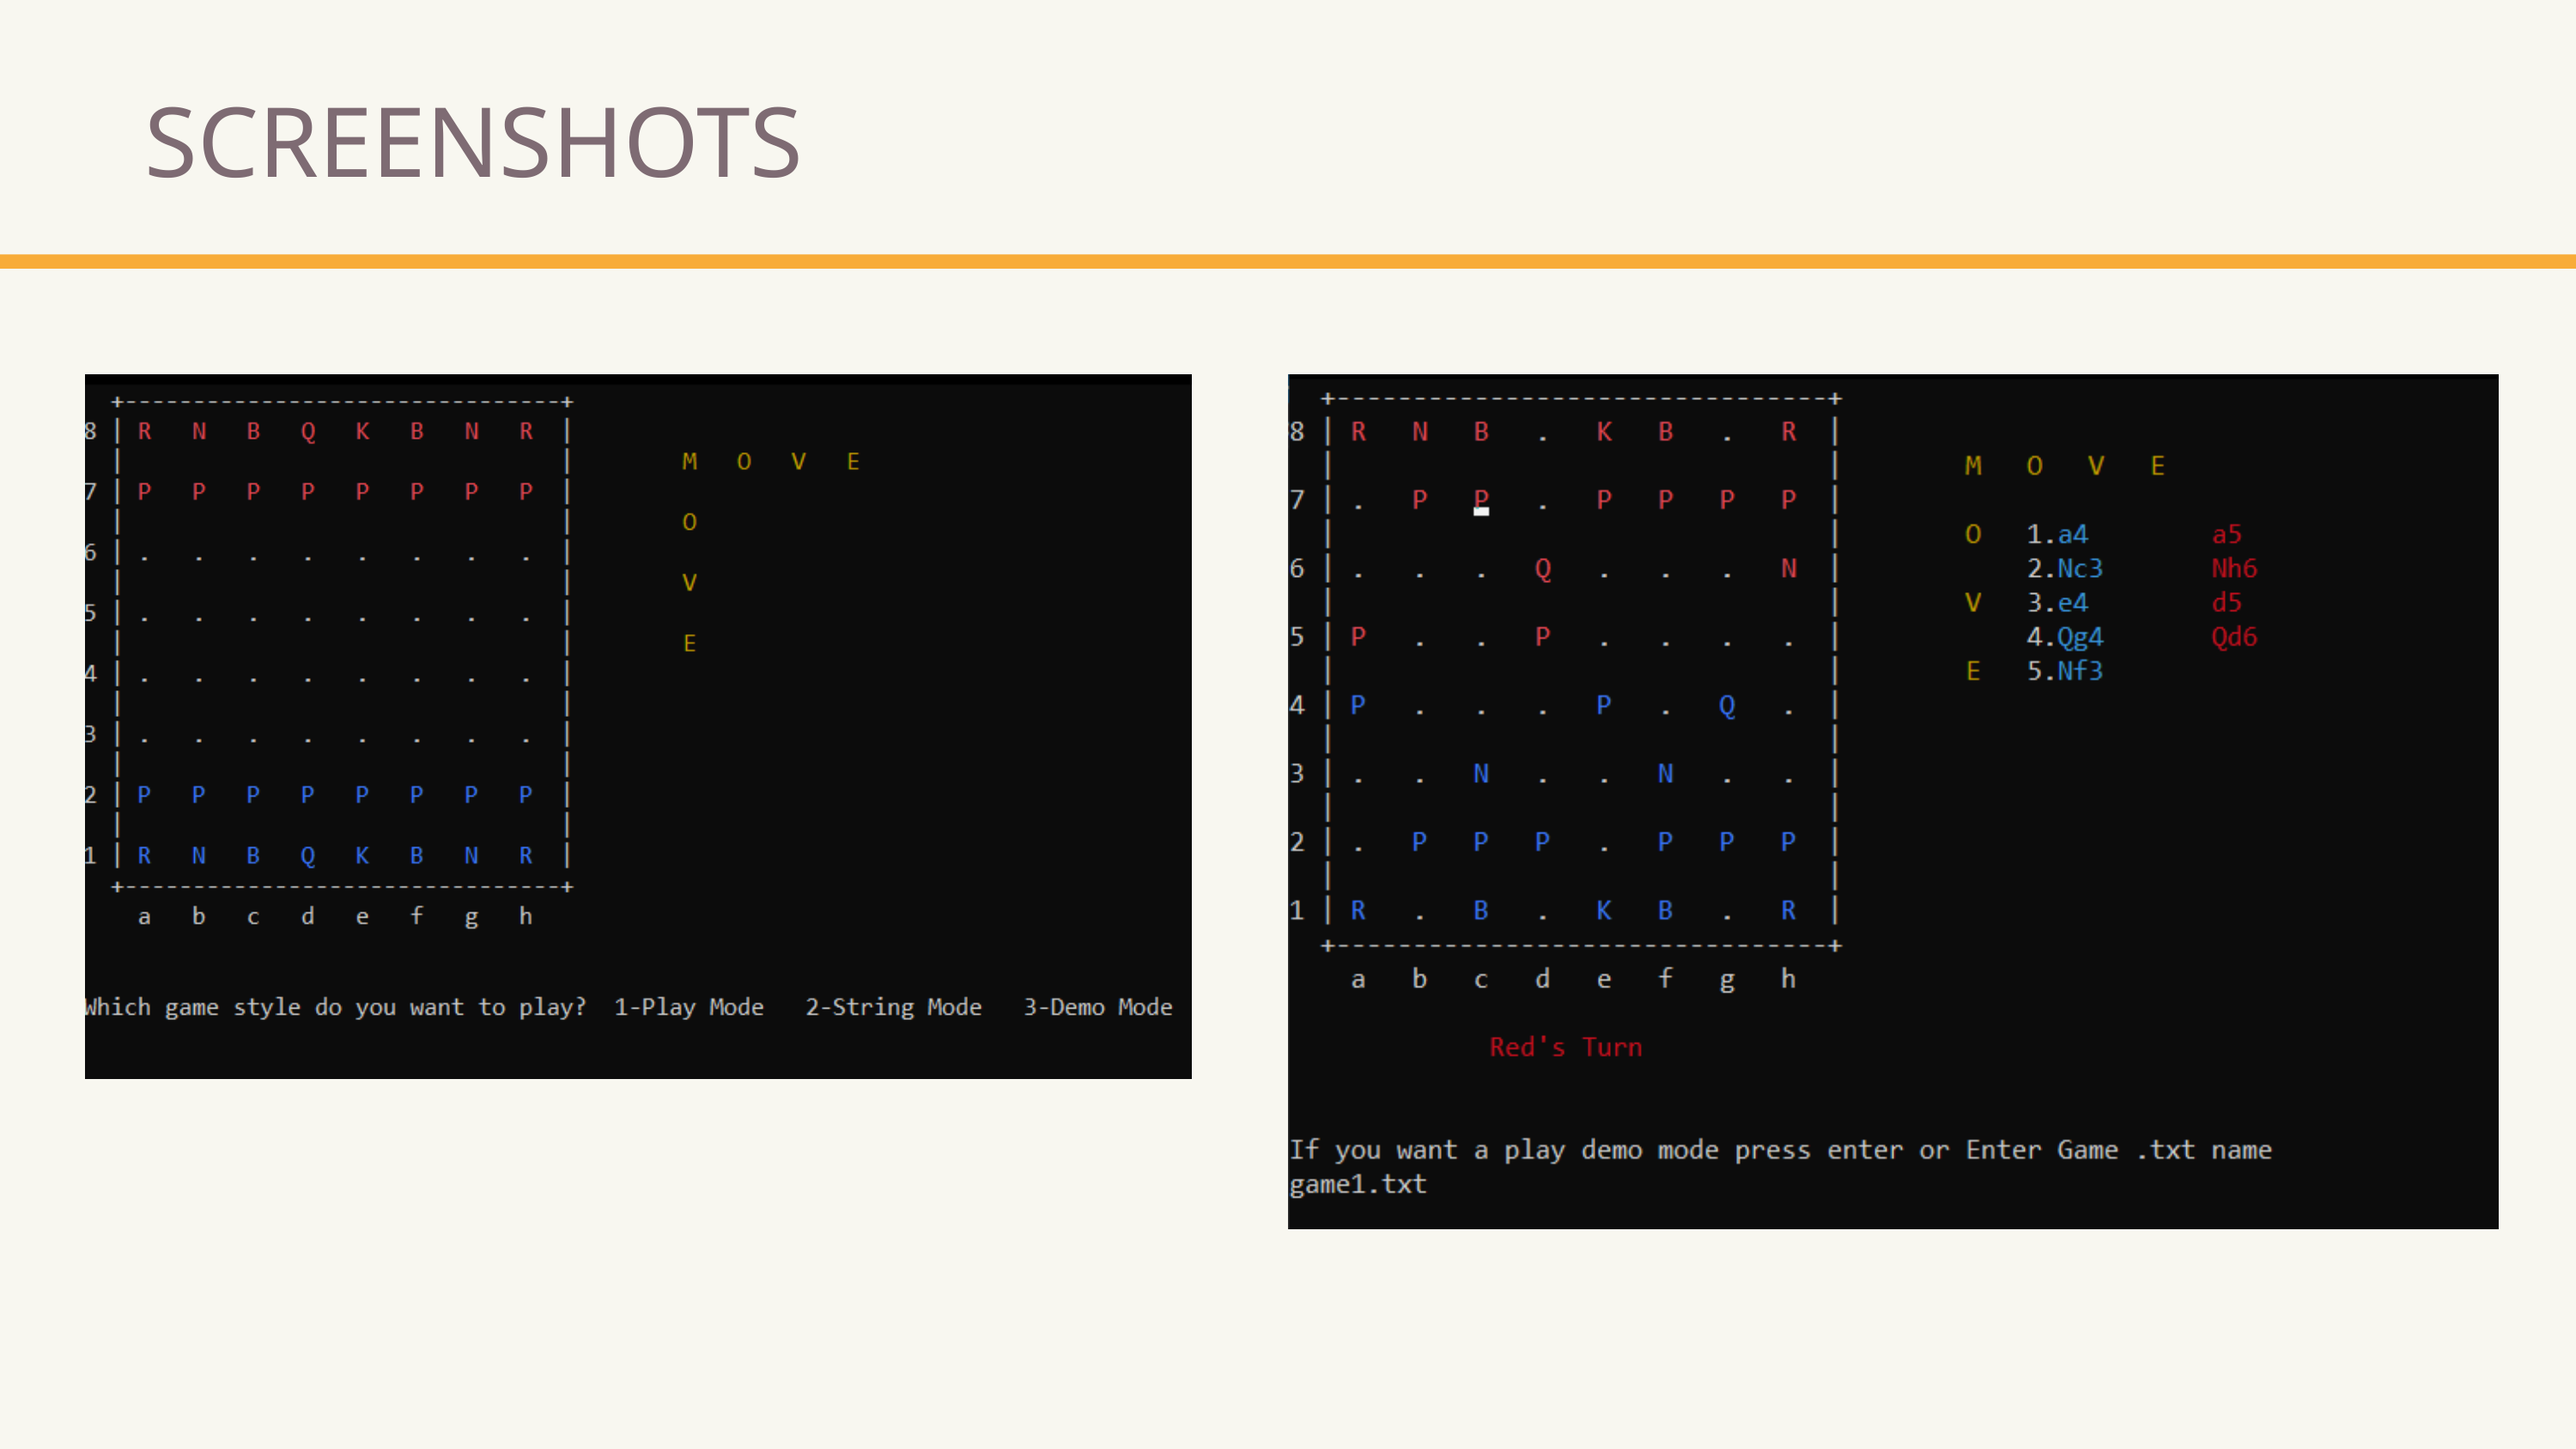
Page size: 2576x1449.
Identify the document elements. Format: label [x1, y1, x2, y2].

picture [85, 374, 1193, 1079]
text_box [0, 91, 2576, 270]
text_box [144, 842, 2445, 1366]
picture [1287, 374, 2500, 1229]
